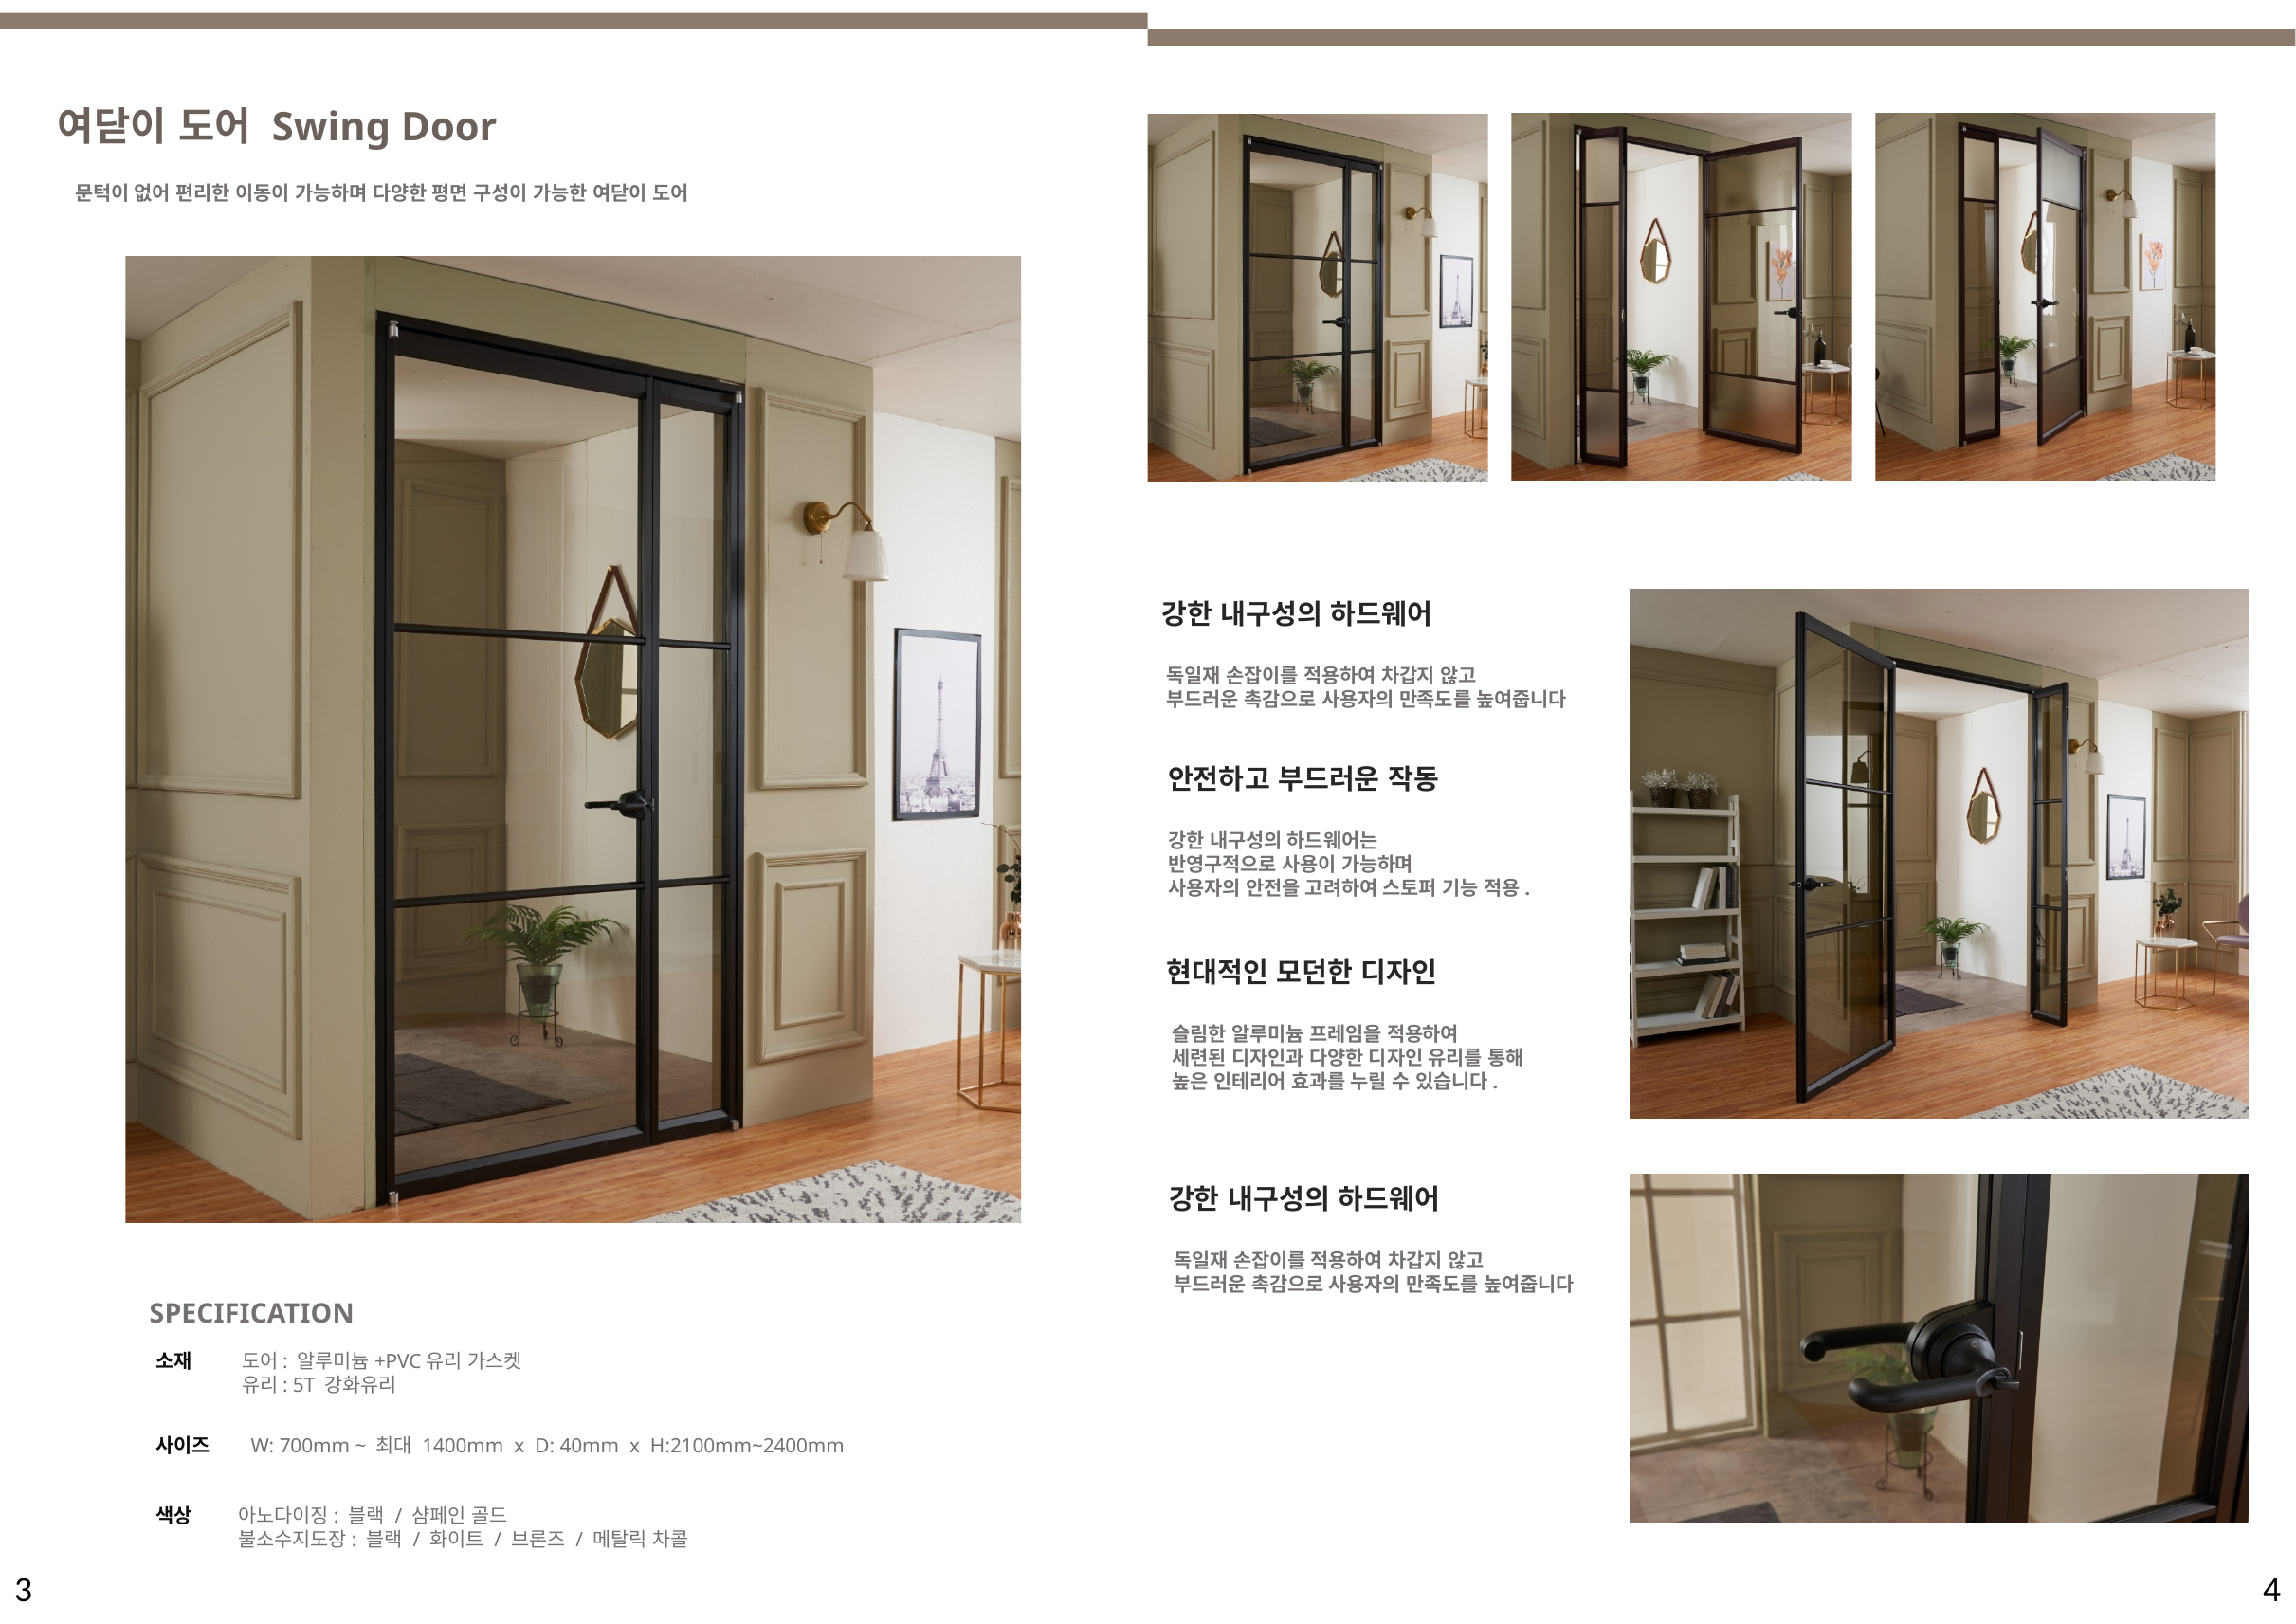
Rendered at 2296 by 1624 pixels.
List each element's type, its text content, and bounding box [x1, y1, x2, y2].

picture [125, 256, 1022, 1223]
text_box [1155, 1174, 1592, 1304]
text_box [0, 12, 1149, 30]
text_box 문턱이 없어 편리한 이동이 가능하며 다양한 평면 구성이 가능한 여닫이 도어 [61, 173, 702, 211]
picture [1630, 1174, 2249, 1523]
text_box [1147, 113, 2216, 482]
text_box [1147, 28, 2296, 46]
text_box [1152, 947, 1542, 1101]
text_box 4 [2248, 1559, 2296, 1616]
picture [1630, 589, 2249, 1119]
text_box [141, 1287, 868, 1560]
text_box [1147, 589, 1584, 720]
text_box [1152, 754, 1544, 908]
text_box 3 [0, 1559, 47, 1616]
text_box 여닫이 도어 Swing Door [44, 94, 512, 156]
